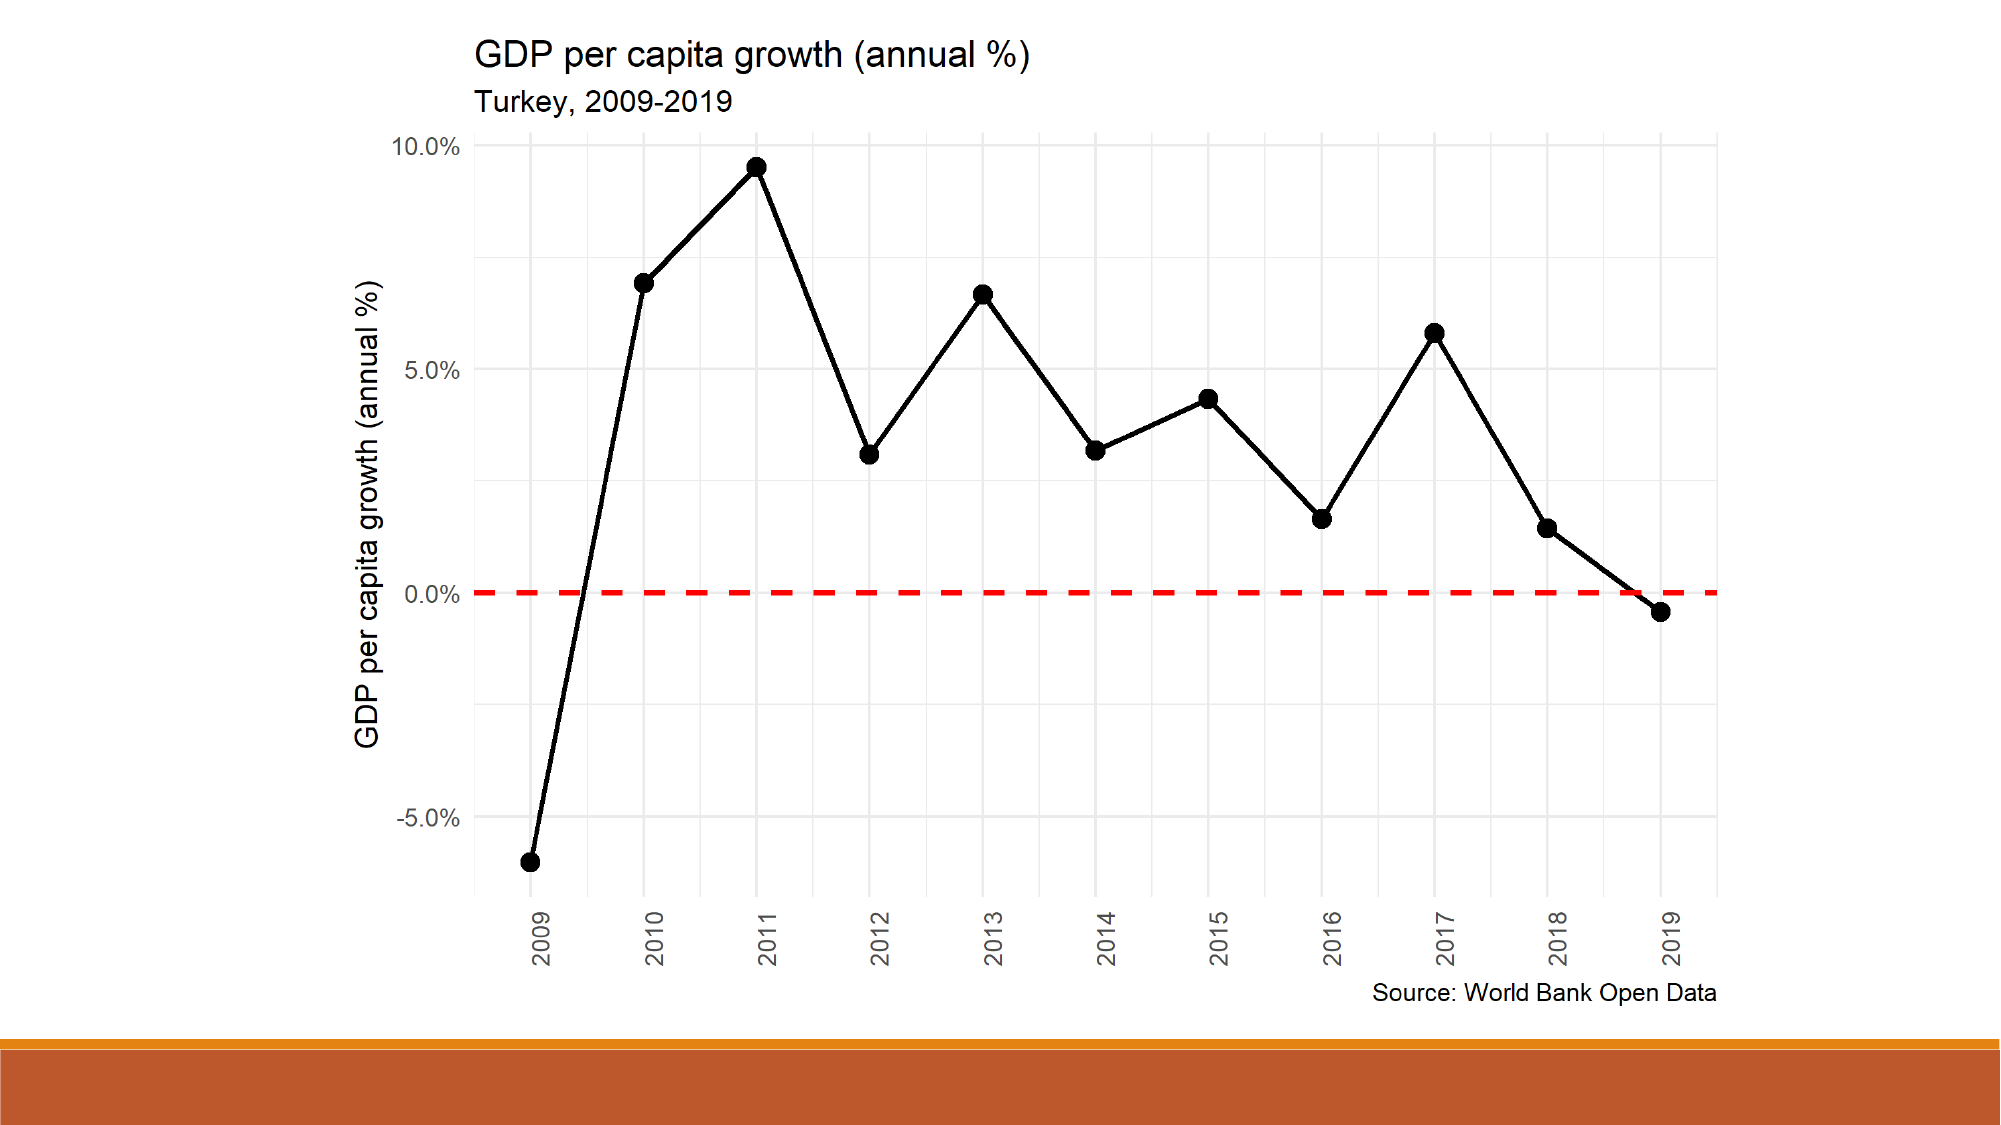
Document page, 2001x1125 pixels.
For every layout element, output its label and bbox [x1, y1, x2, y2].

list [338, 24, 1733, 1021]
